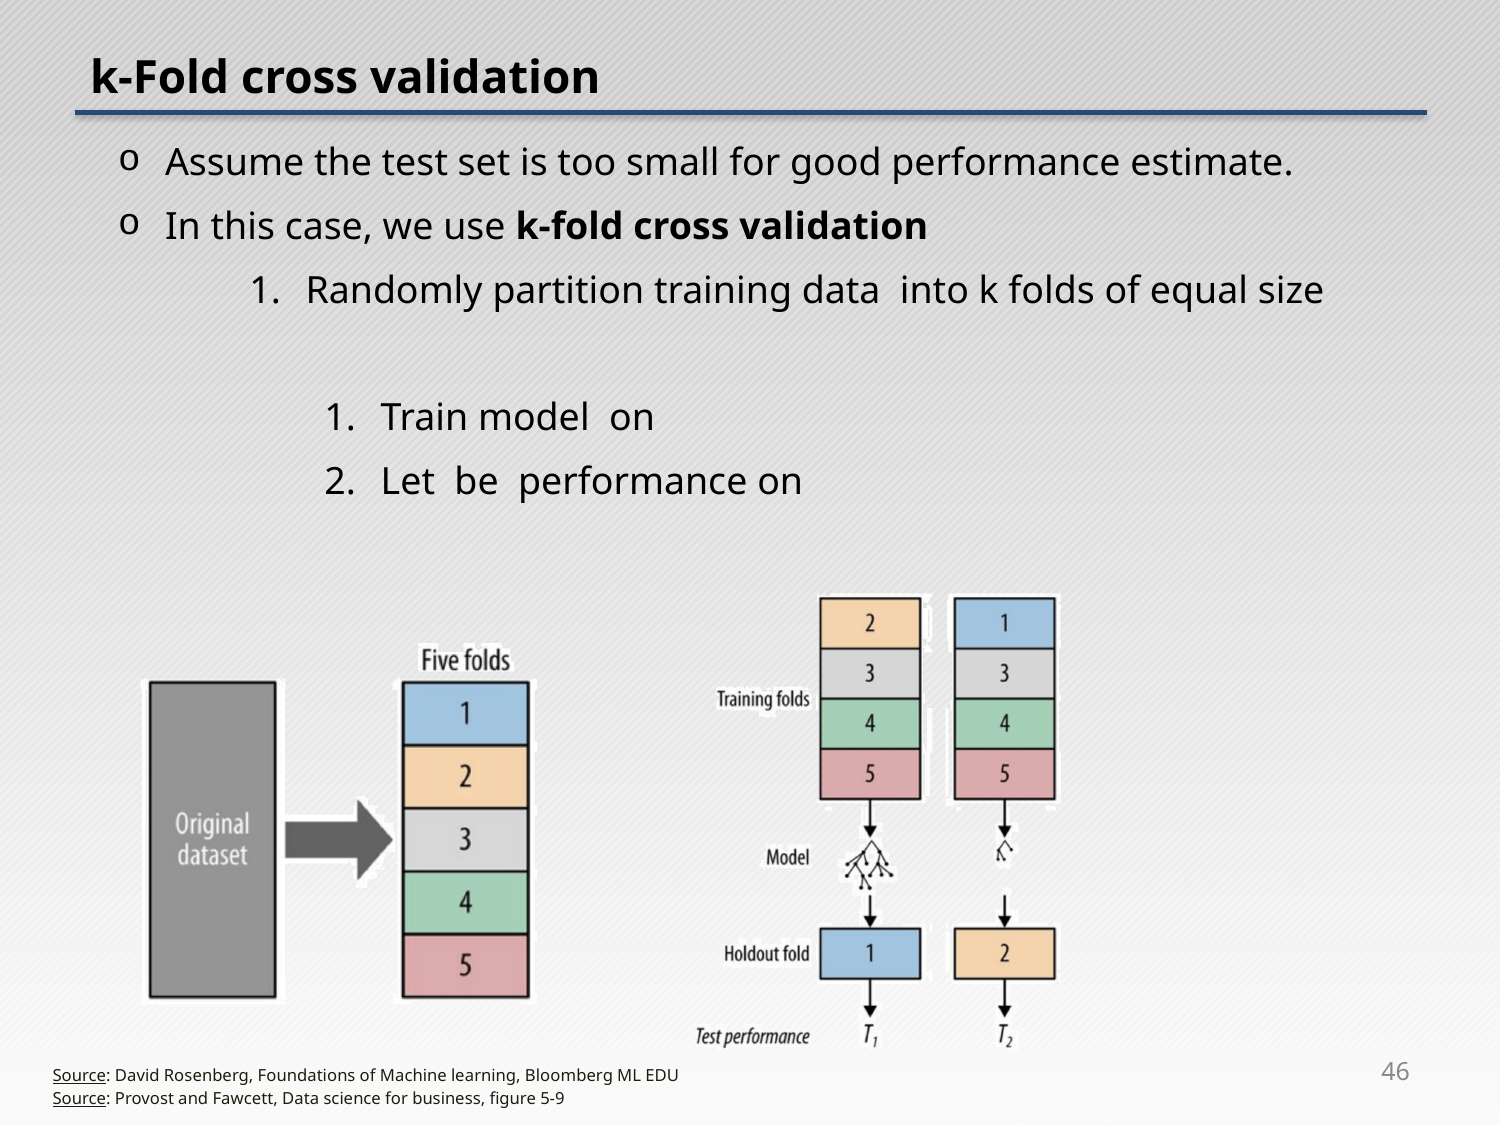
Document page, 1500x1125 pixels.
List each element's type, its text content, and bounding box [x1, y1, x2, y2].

slide_number 46 [1079, 1042, 1425, 1103]
text_box Source: David Rosenberg, Foundations of Machine learning, Bloomberg ML EDU Source: Provost and Fawcett, Data science for business, figure 5-9 [37, 1057, 1401, 1118]
title k-Fold cross validation [74, 37, 1426, 113]
picture [0, 0, 1500, 1125]
